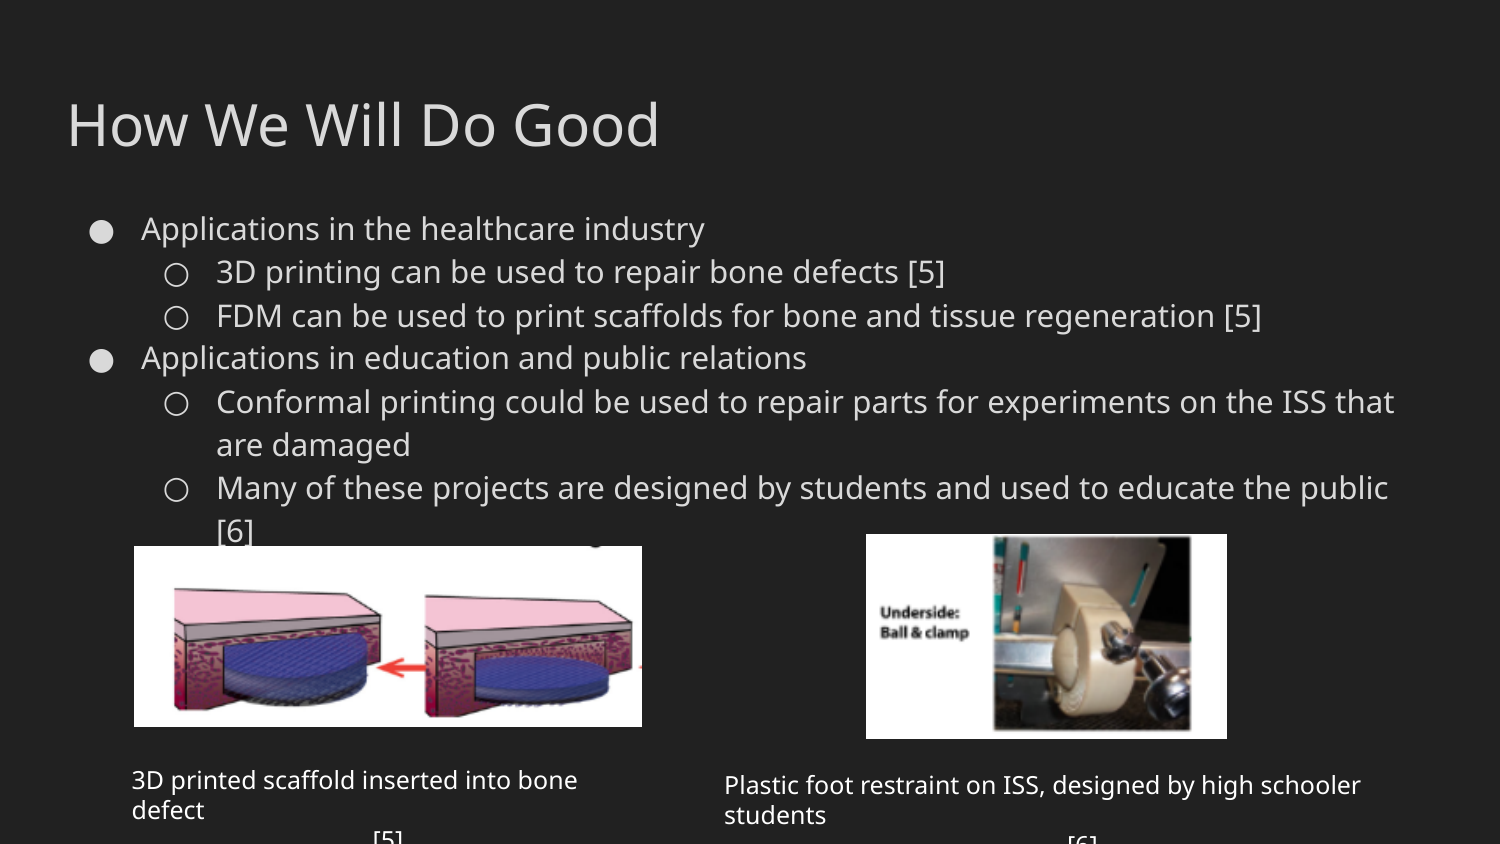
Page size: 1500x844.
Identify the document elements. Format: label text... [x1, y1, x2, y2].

text_box Plastic foot restraint on ISS, designed by high schooler students [6] [709, 754, 1456, 818]
list Applications in the healthcare industry 3D printing can be used to repair bone defects [5] FDM can be used to print scaffolds for bone and tissue regeneration [5] Applications in education and public relations Conformal printing could be used to repair parts for experiments on the ISS that are damaged Many of these projects are designed by students and used to educate the public [6] [51, 189, 1449, 750]
text_box 3D printed scaffold inserted into bone defect [5] [116, 749, 660, 823]
picture [133, 546, 643, 727]
title How We Will Do Good [51, 72, 1449, 167]
picture [866, 534, 1227, 739]
